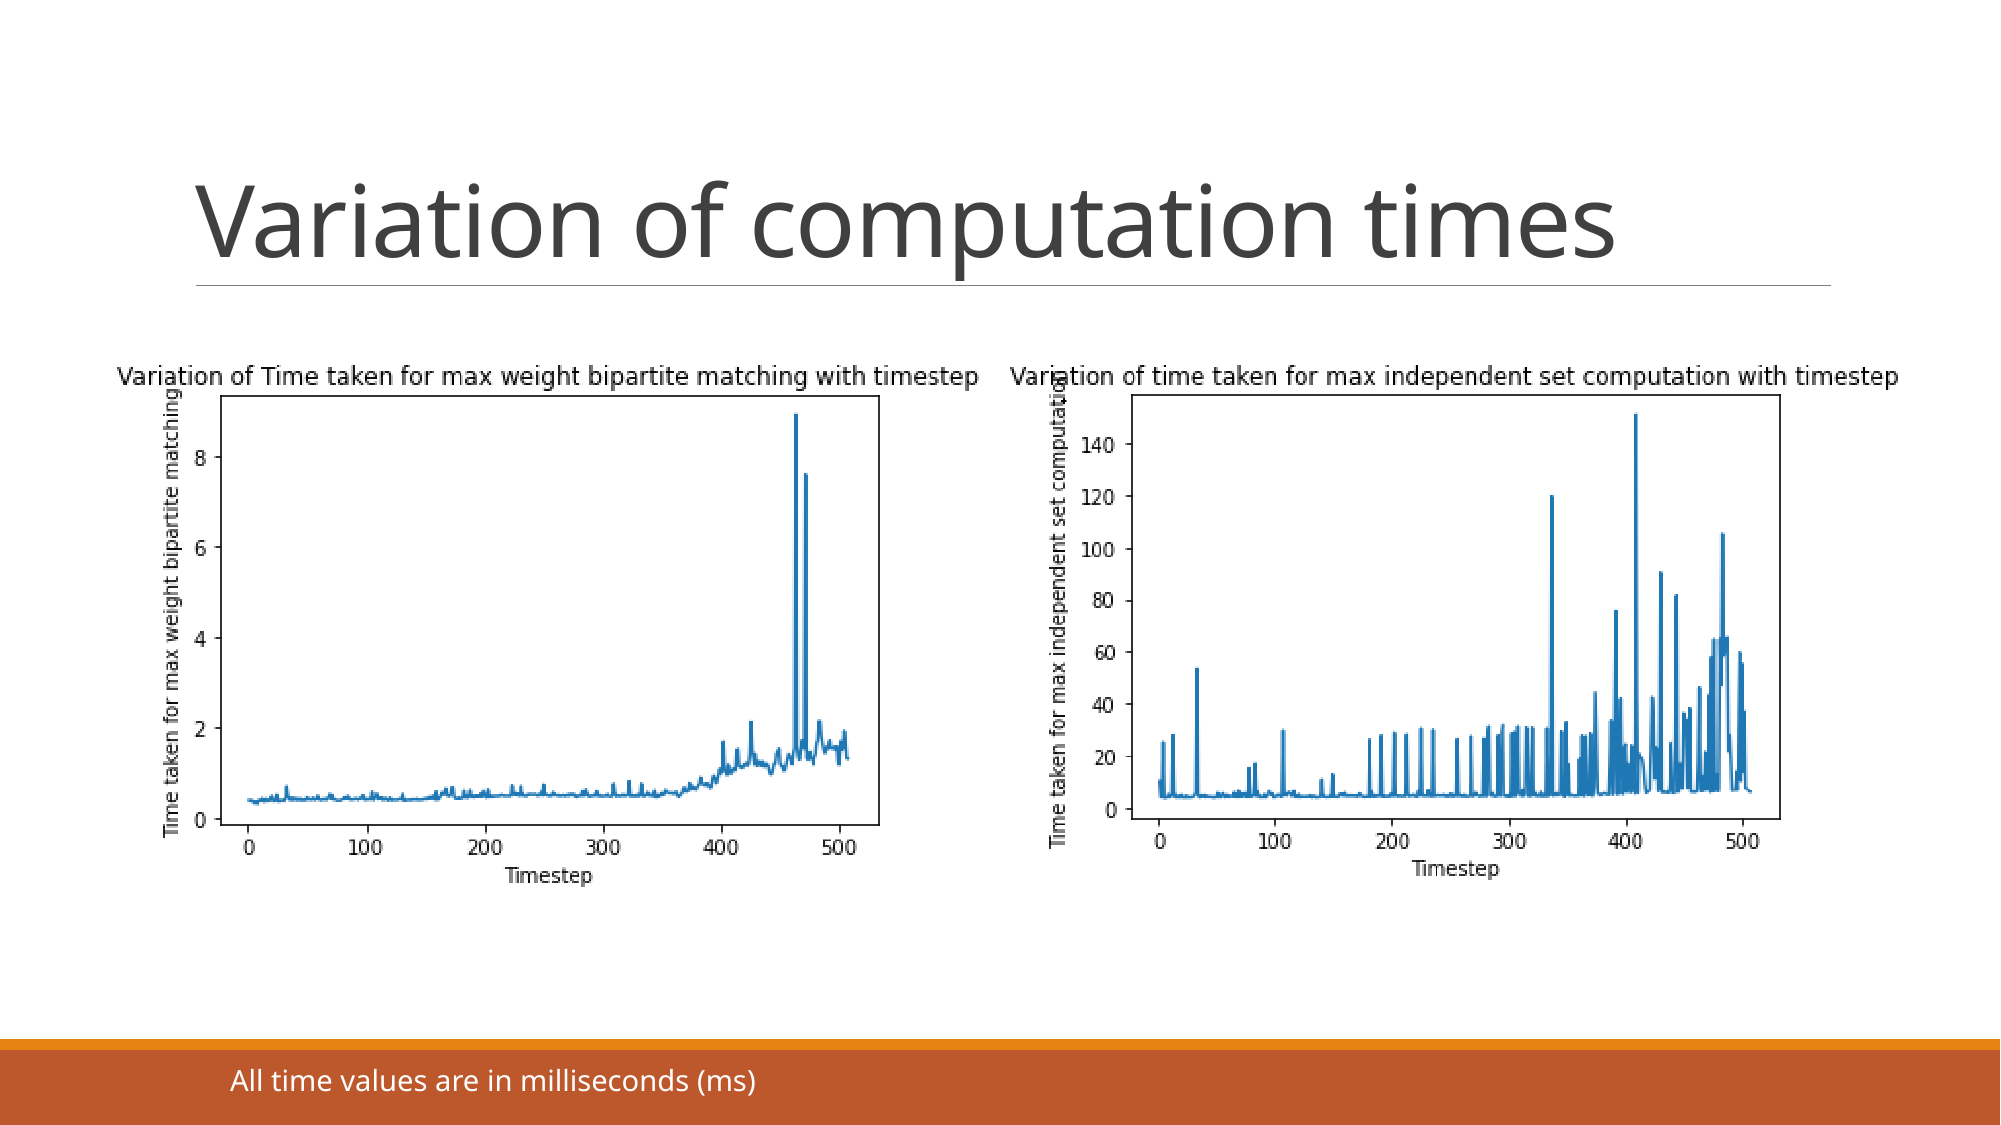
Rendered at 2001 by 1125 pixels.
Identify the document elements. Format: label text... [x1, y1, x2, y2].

title Variation of computation times [180, 47, 1830, 285]
picture [108, 354, 989, 891]
picture [999, 354, 1908, 891]
text_box All time values are in milliseconds (ms) [214, 1055, 1138, 1105]
